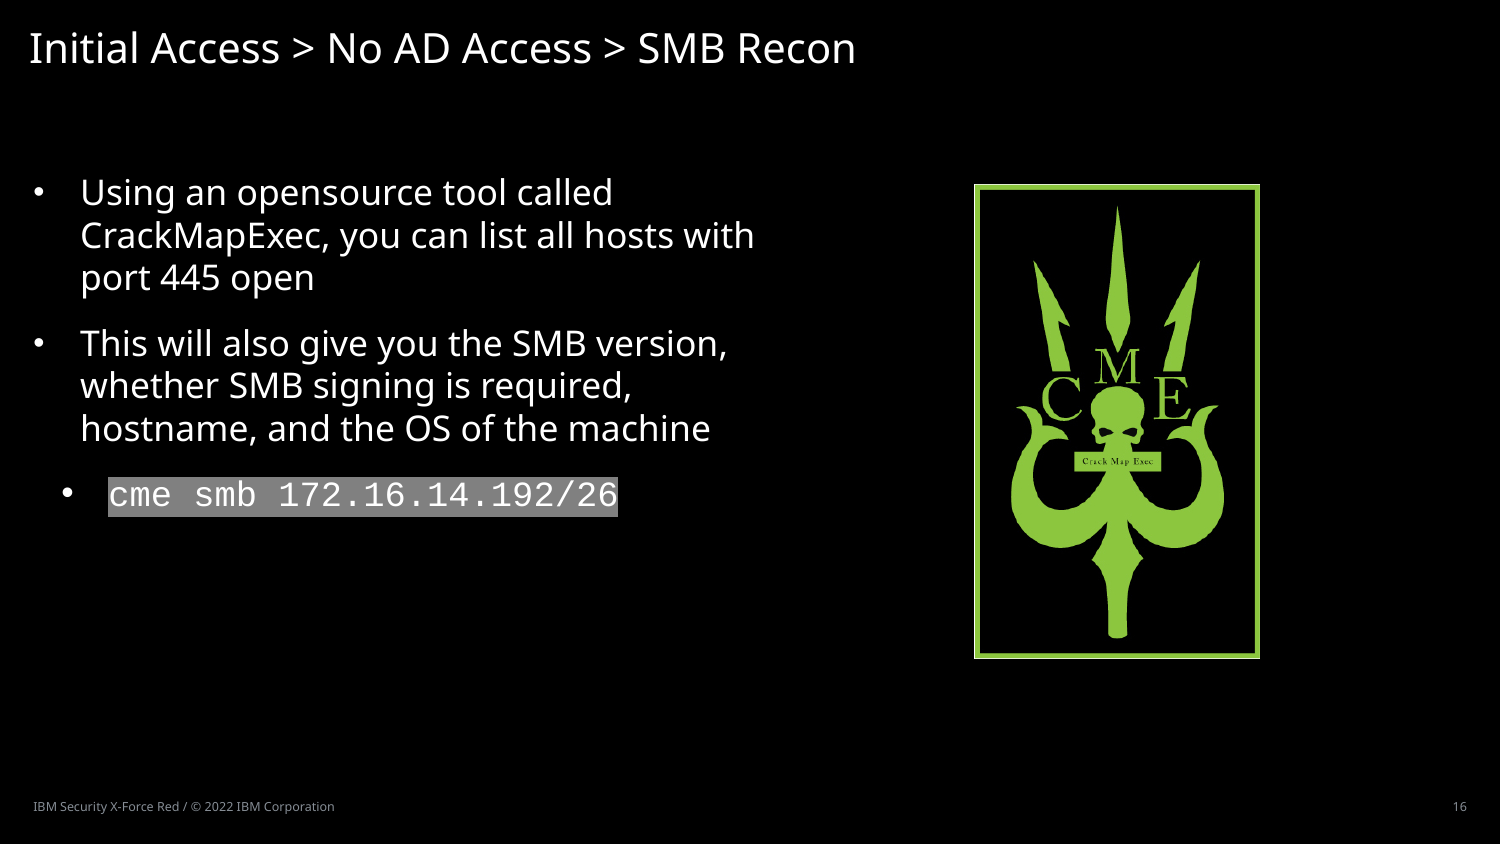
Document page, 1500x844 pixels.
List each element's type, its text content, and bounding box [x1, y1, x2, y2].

footer IBM Security X-Force Red / © 2022 IBM Corporation [33, 793, 374, 821]
title Initial Access > No AD Access > SMB Recon [29, 27, 1500, 143]
text_box [374, 788, 1497, 824]
picture [974, 184, 1260, 660]
list Using an opensource tool called CrackMapExec, you can list all hosts with port 445 open This will also give you the SMB version, whether SMB signing is required, hostname, and the OS of the machine cme smb 172.16.14.192/26 [33, 170, 781, 674]
